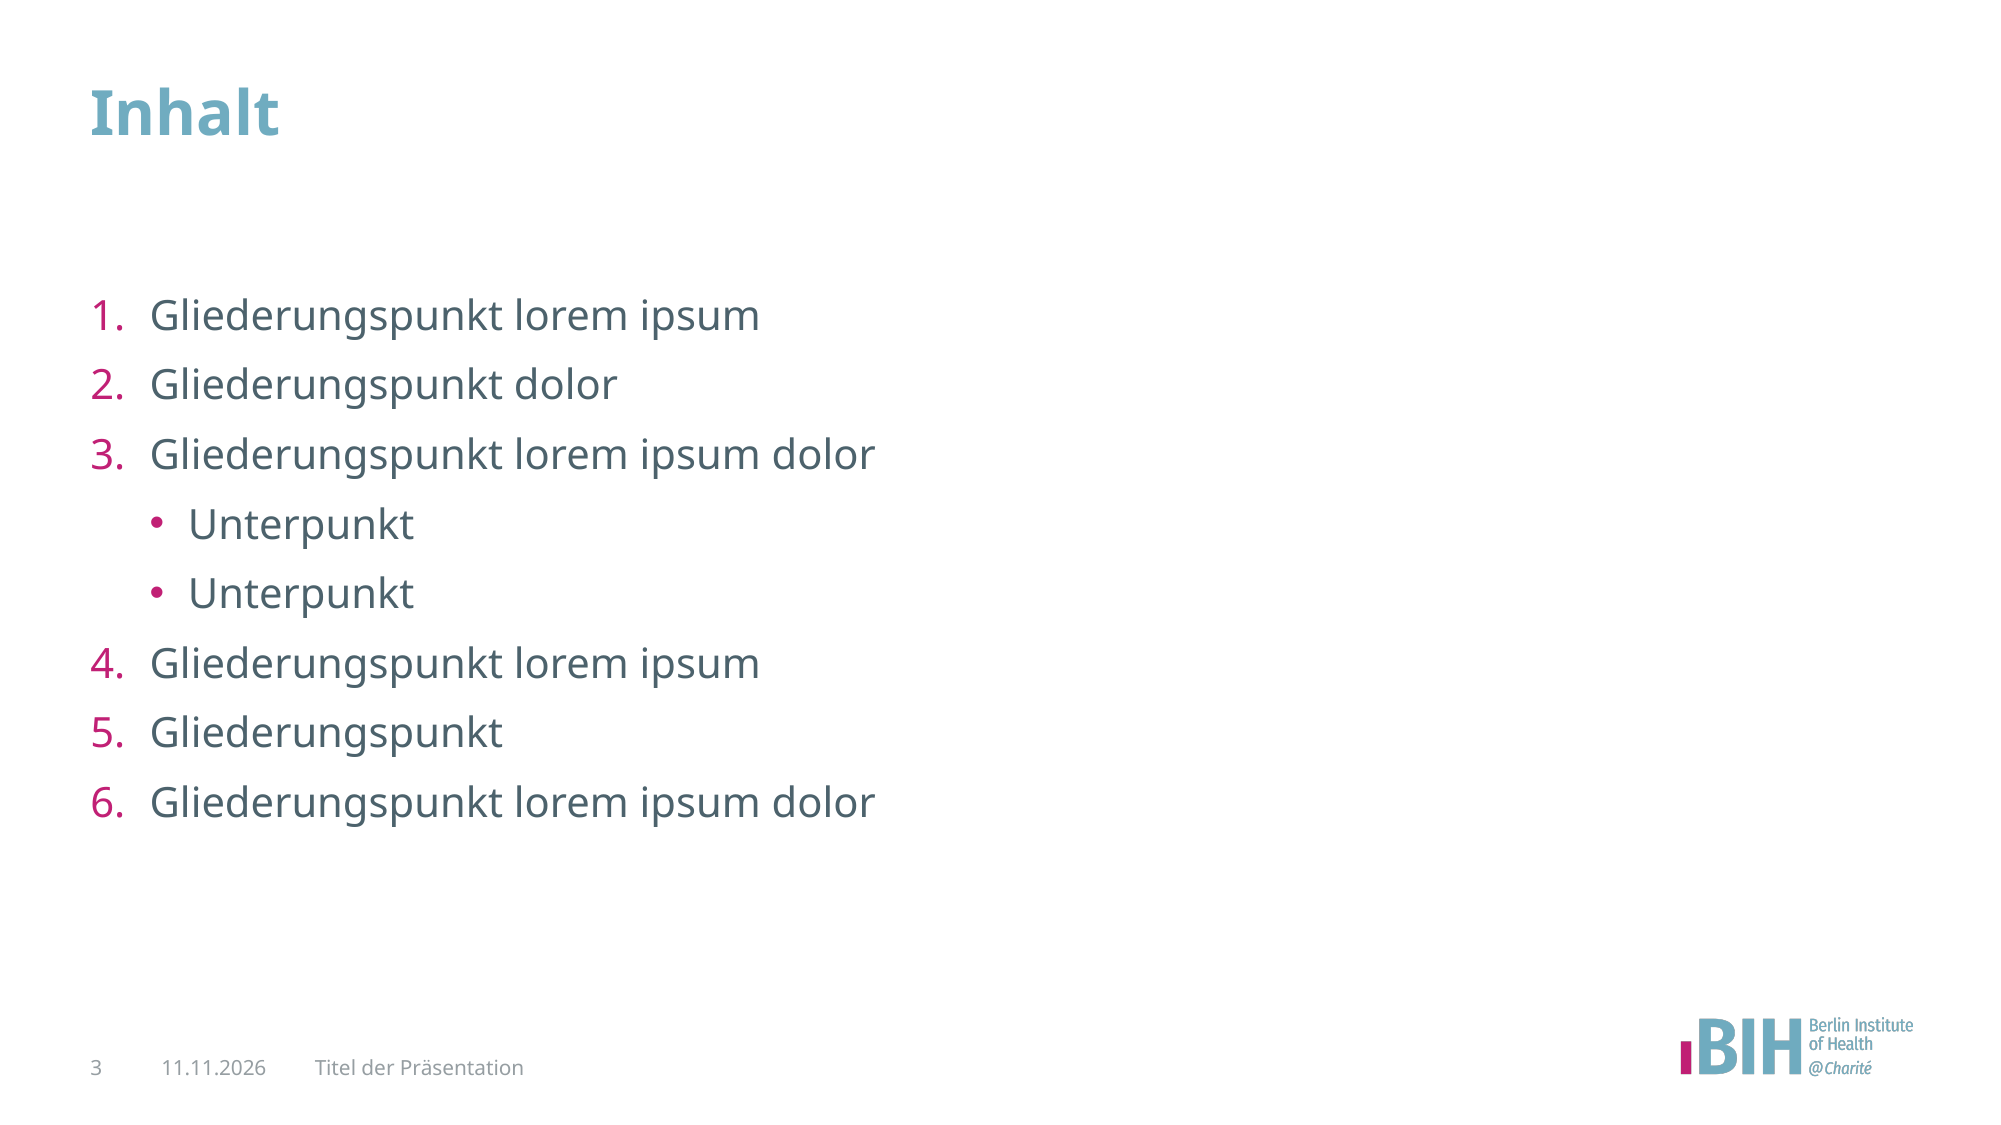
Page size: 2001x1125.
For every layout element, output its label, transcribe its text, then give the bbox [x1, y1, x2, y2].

picture [1660, 986, 1933, 1107]
title Inhalt [90, 78, 1721, 220]
footer Titel der Präsentation [314, 1046, 1024, 1083]
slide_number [161, 1046, 292, 1083]
slide_number 3 [90, 1046, 138, 1083]
list Gliederungspunkt lorem ipsum Gliederungspunkt dolor Gliederungspunkt lorem ipsum dolor Unterpunkt Unterpunkt Gliederungspunkt lorem ipsum Gliederungspunkt Gliederungspunkt lorem ipsum dolor [90, 278, 1721, 976]
